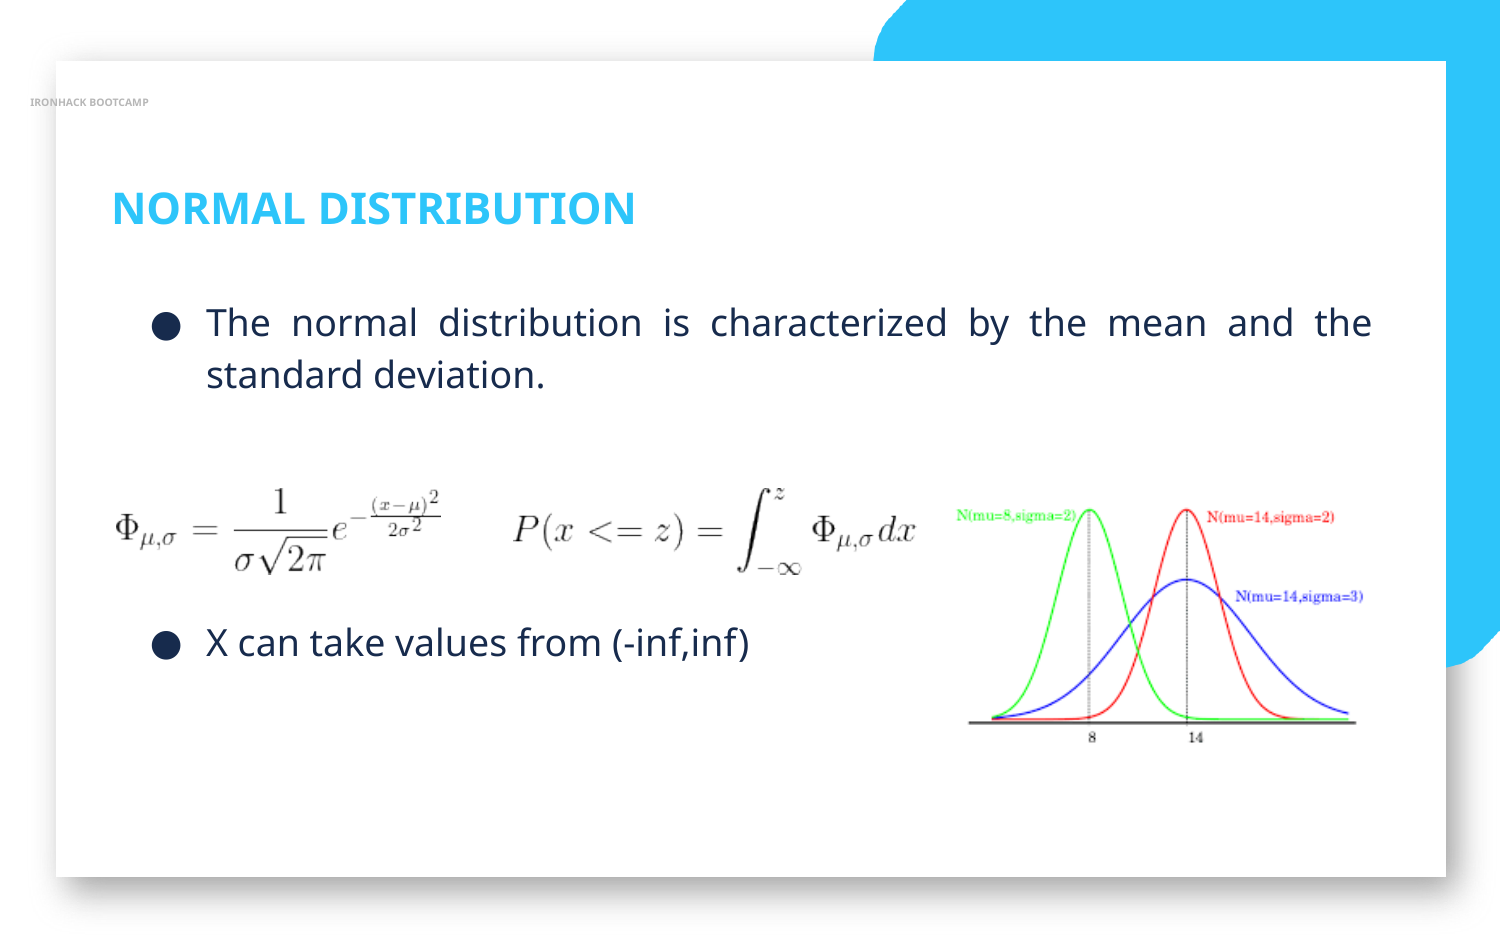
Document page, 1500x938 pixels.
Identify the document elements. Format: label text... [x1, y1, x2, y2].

text_box The normal distribution is characterized by the mean and the standard deviation. X can take values from (-inf,inf) [115, 296, 1389, 815]
text_box IRONHACK BOOTCAMP [15, 79, 354, 120]
text_box NORMAL DISTRIBUTION [96, 165, 1417, 296]
picture [0, 0, 1500, 938]
